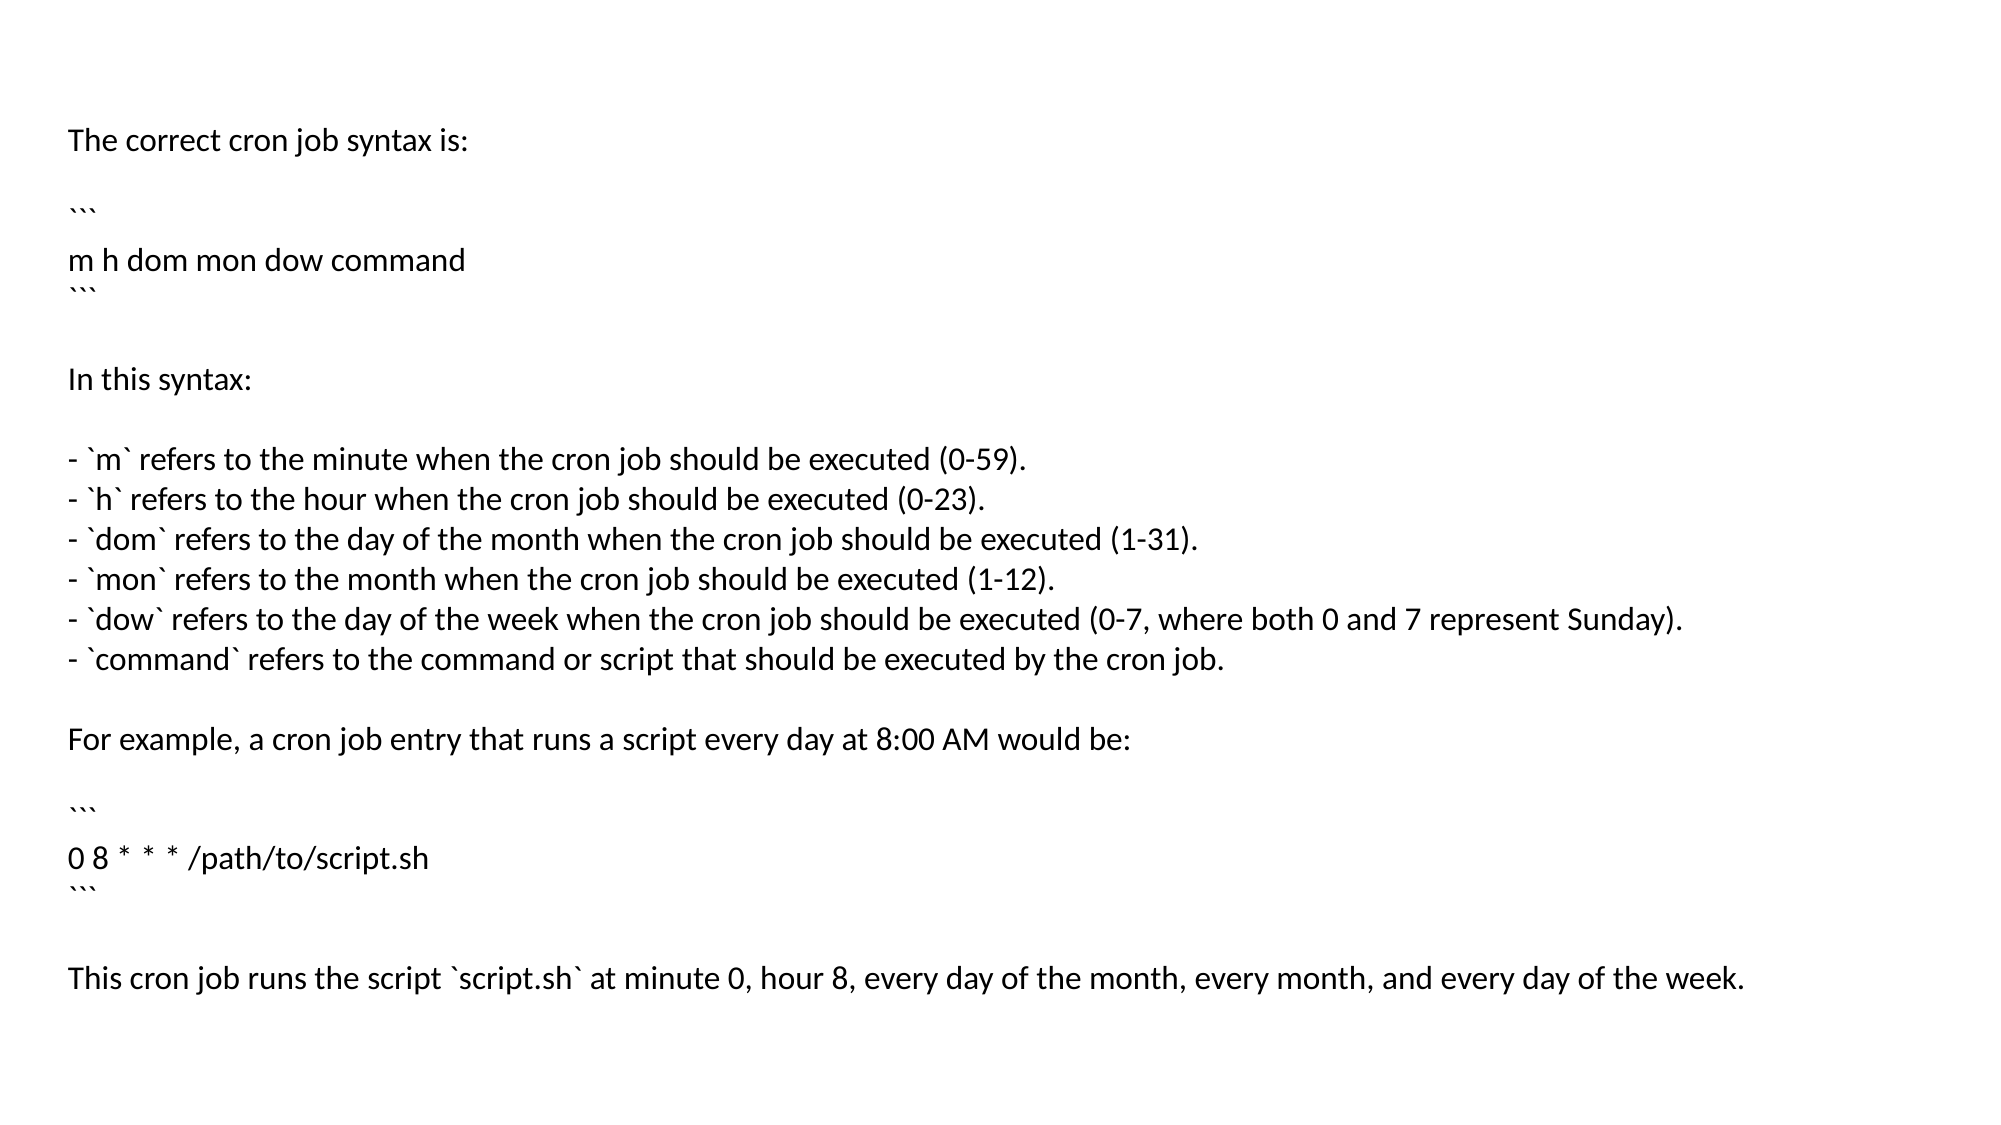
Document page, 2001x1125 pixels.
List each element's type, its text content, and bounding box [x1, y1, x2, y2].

text_box The correct cron job syntax is: ``` m h dom mon dow command ``` In this syntax: - `m` refers to the minute when the cron job should be executed (0-59). - `h` refers to the hour when the cron job should be executed (0-23). - `dom` refers to the day of the month when the cron job should be executed (1-31). - `mon` refers to the month when the cron job should be executed (1-12). - `dow` refers to the day of the week when the cron job should be executed (0-7, where both 0 and 7 represent Sunday). - `command` refers to the command or script that should be executed by the cron job. For example, a cron job entry that runs a script every day at 8:00 AM would be: ``` 0 8 * * * /path/to/script.sh ``` This cron job runs the script `script.sh` at minute 0, hour 8, every day of the month, every month, and every day of the week. [53, 110, 1918, 1004]
